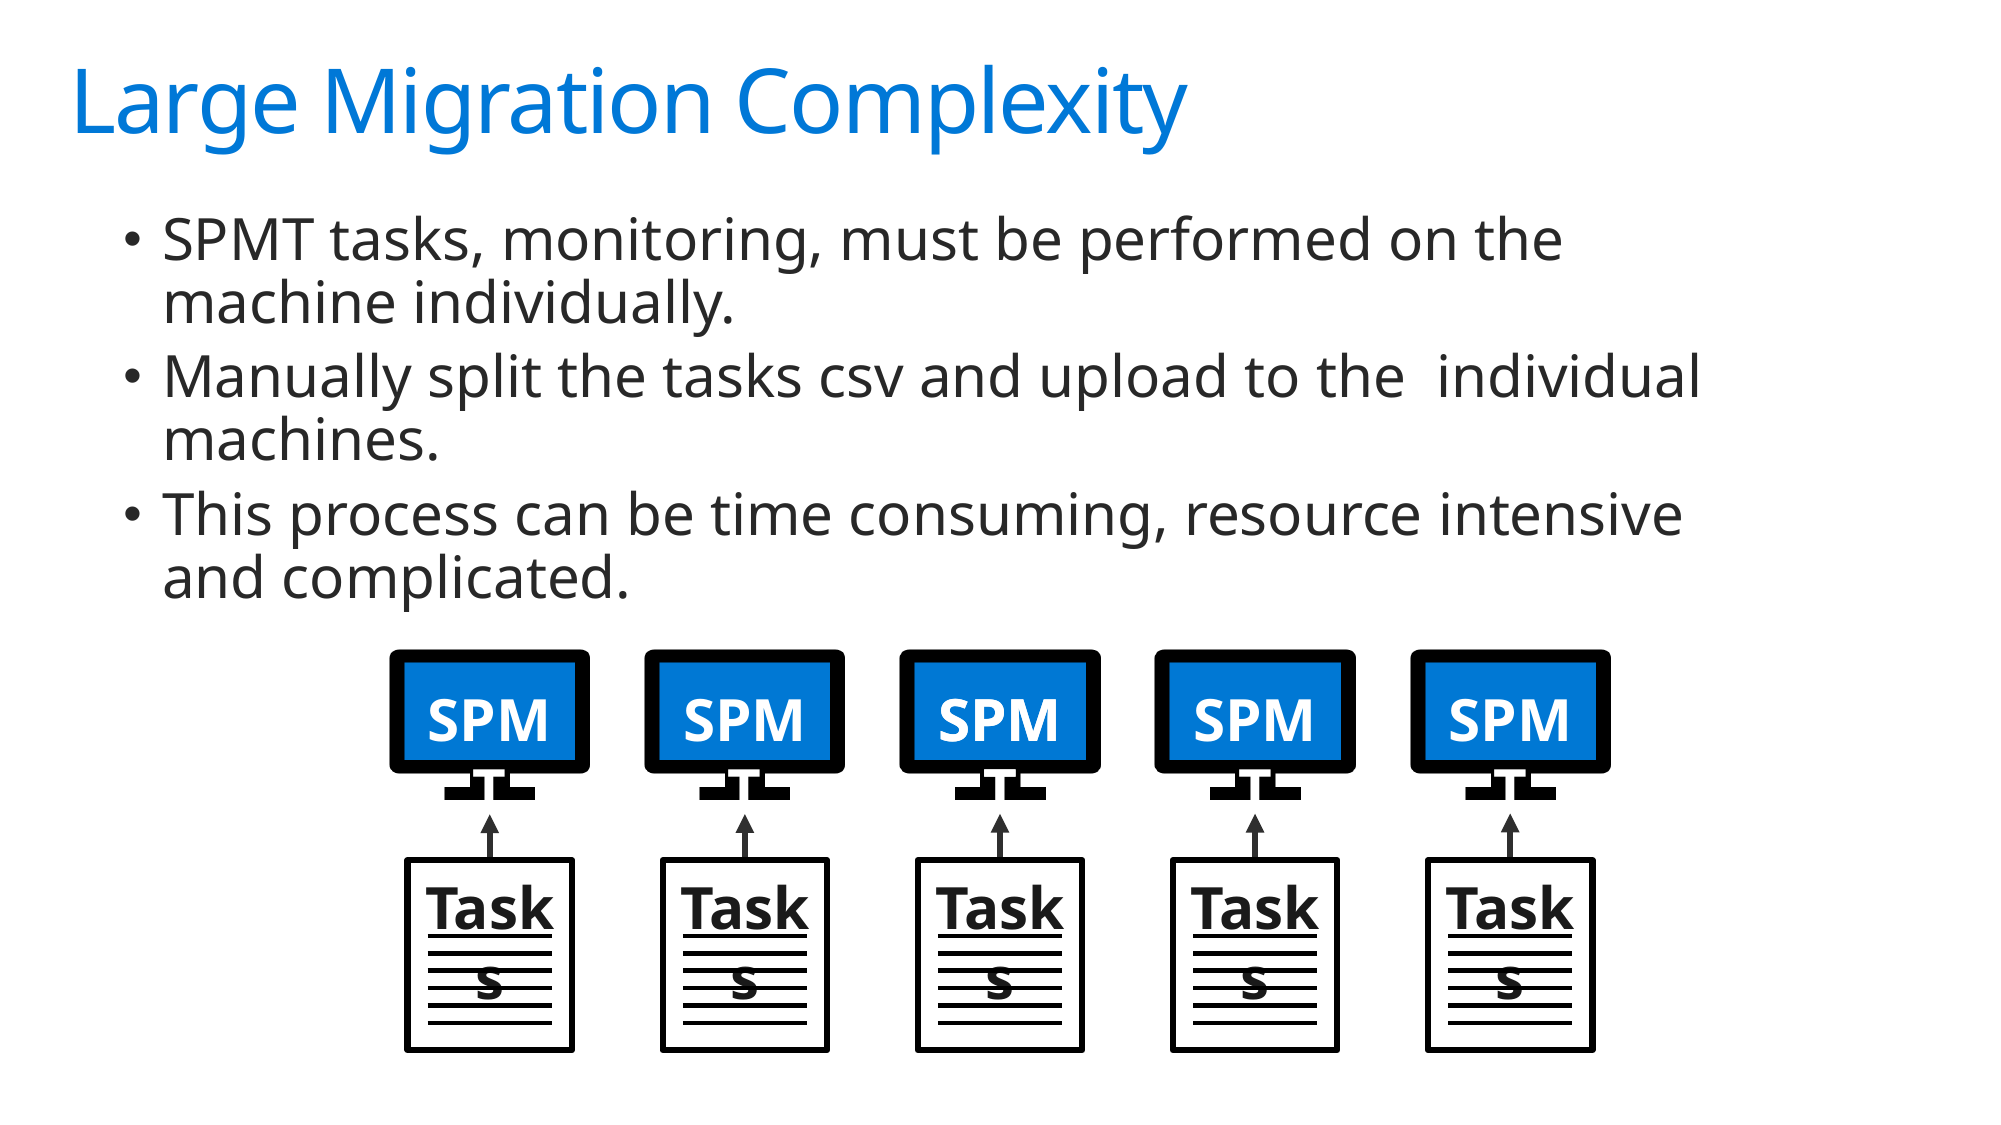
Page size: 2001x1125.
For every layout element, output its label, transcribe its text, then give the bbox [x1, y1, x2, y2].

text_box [369, 617, 1631, 1051]
text_box SPMT tasks, monitoring, must be performed on the machine individually. Manually split the tasks csv and upload to the individual machines. This process can be time consuming, resource intensive and complicated. [44, 195, 1805, 627]
title Large Migration Complexity [69, 44, 1877, 153]
